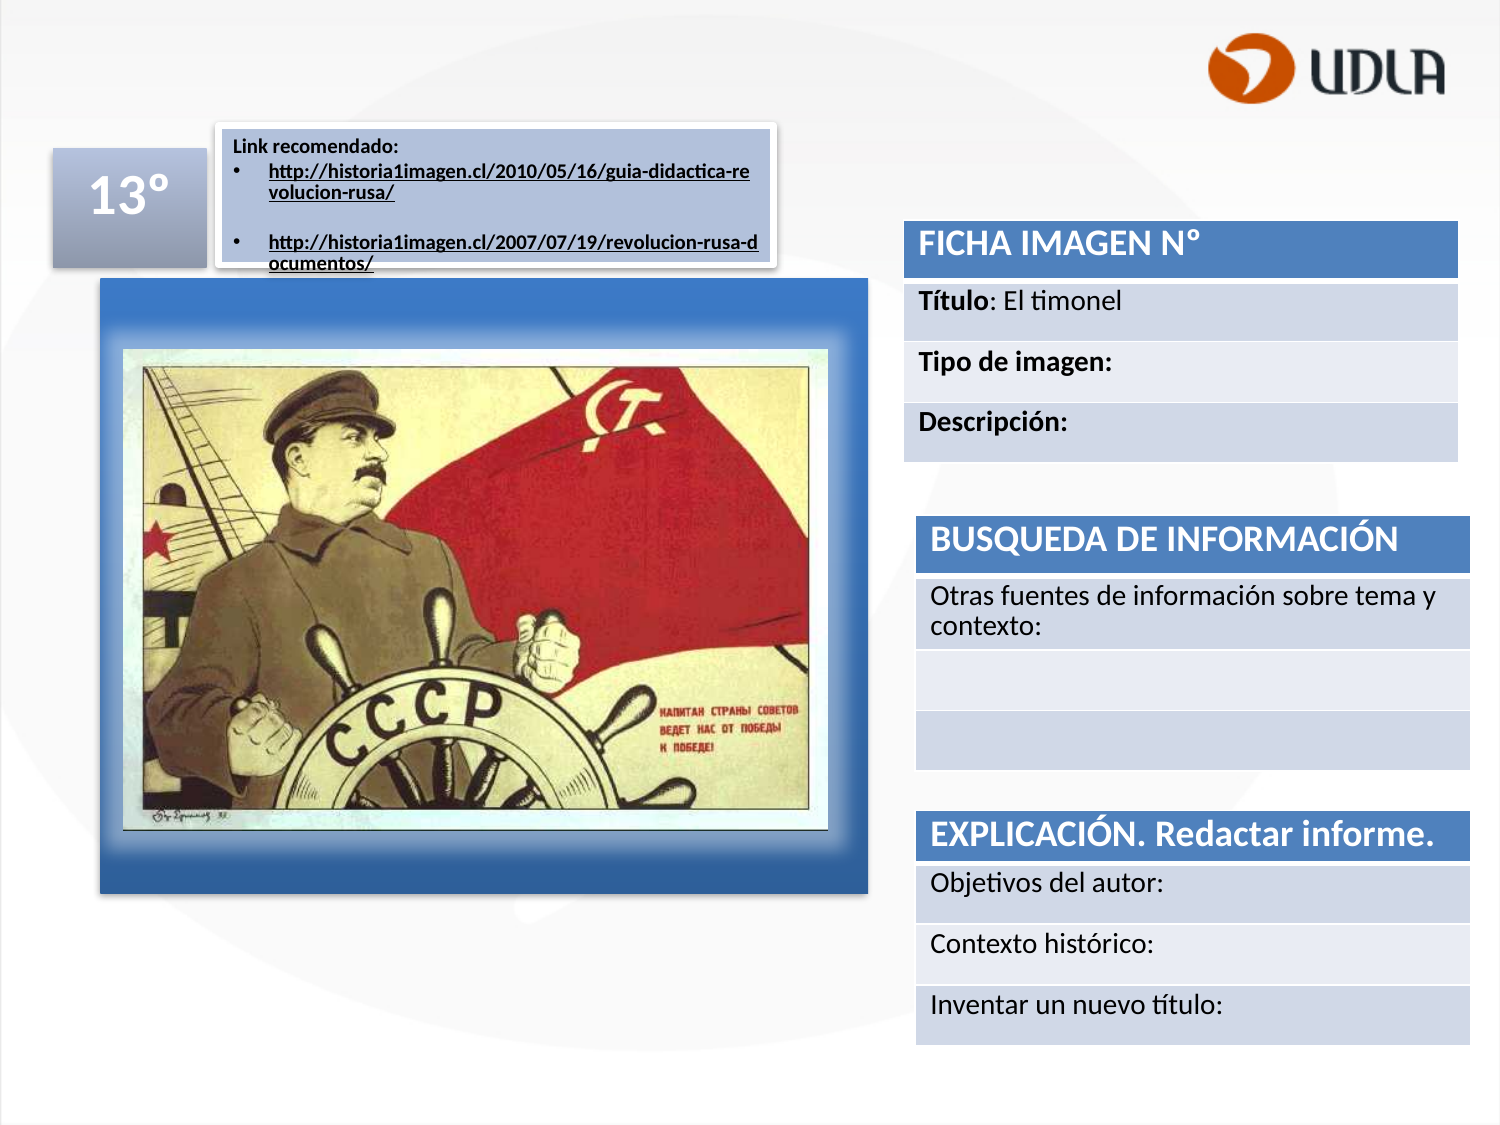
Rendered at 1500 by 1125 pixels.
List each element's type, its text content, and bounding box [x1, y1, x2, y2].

table_cell [916, 651, 1470, 710]
table_cell Tipo de imagen: [904, 342, 1458, 402]
text_box 13º [53, 148, 207, 268]
table_header FICHA IMAGEN Nº [904, 221, 1458, 278]
text_box Link recomendado: http://historia1imagen.cl/2010/05/16/guia-didactica-revolucion-rusa/ http://historia1imagen.cl/2007/07/19/revolucion-rusa-documentos/ [215, 122, 777, 268]
table_cell Inventar un nuevo título: [916, 986, 1470, 1045]
table_cell Otras fuentes de información sobre tema y contexto: [916, 579, 1470, 649]
table_cell Descripción: [904, 403, 1458, 462]
table_cell Contexto histórico: [916, 925, 1470, 984]
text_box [100, 278, 869, 894]
table_header EXPLICACIÓN. Redactar informe. [916, 811, 1470, 861]
table_cell Objetivos del autor: [916, 866, 1470, 923]
table_header BUSQUEDA DE INFORMACIÓN [916, 516, 1470, 573]
picture [0, 0, 1500, 1125]
table_cell Título: El timonel [904, 284, 1458, 341]
table_cell [916, 711, 1470, 770]
